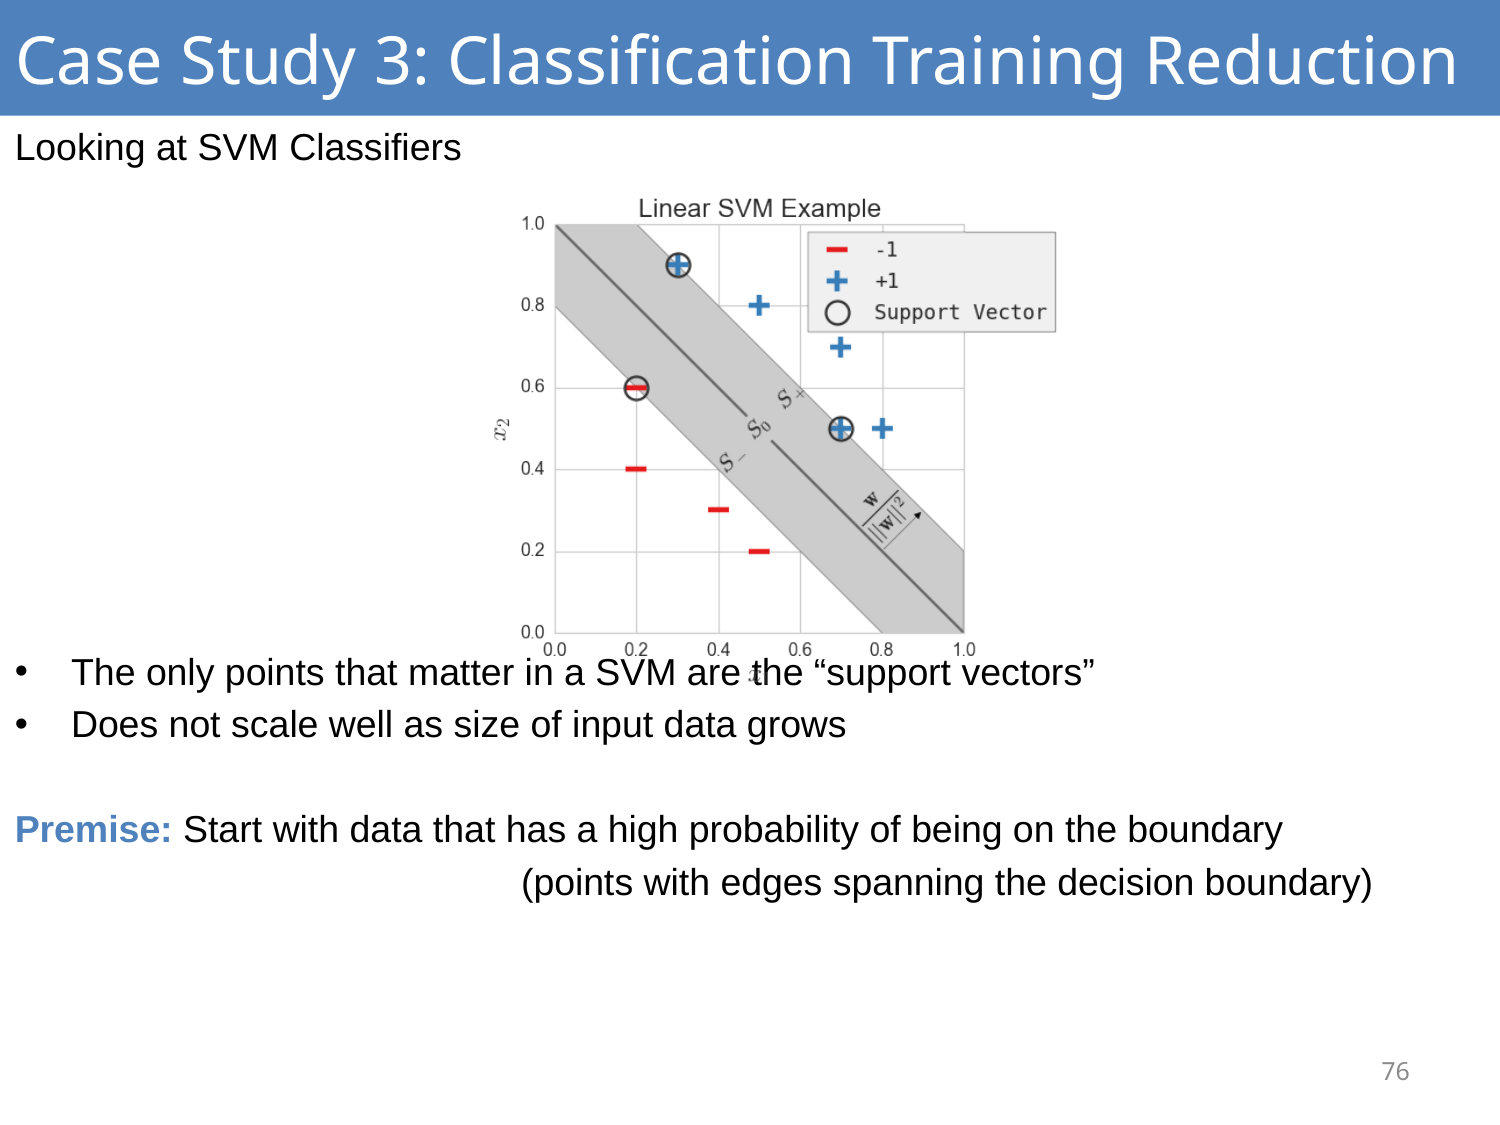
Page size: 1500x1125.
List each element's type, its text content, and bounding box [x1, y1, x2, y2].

picture [378, 172, 1122, 684]
text_box Looking at SVM Classifiers The only points that matter in a SVM are the “support vectors” Does not scale well as size of input data grows Premise: Start with data that has a high probability of being on the boundary (points with edges spanning the decision boundary) [0, 115, 1500, 911]
title Case Study 3: Classification Training Reduction [0, 0, 1500, 115]
slide_number 76 [1074, 1042, 1425, 1103]
